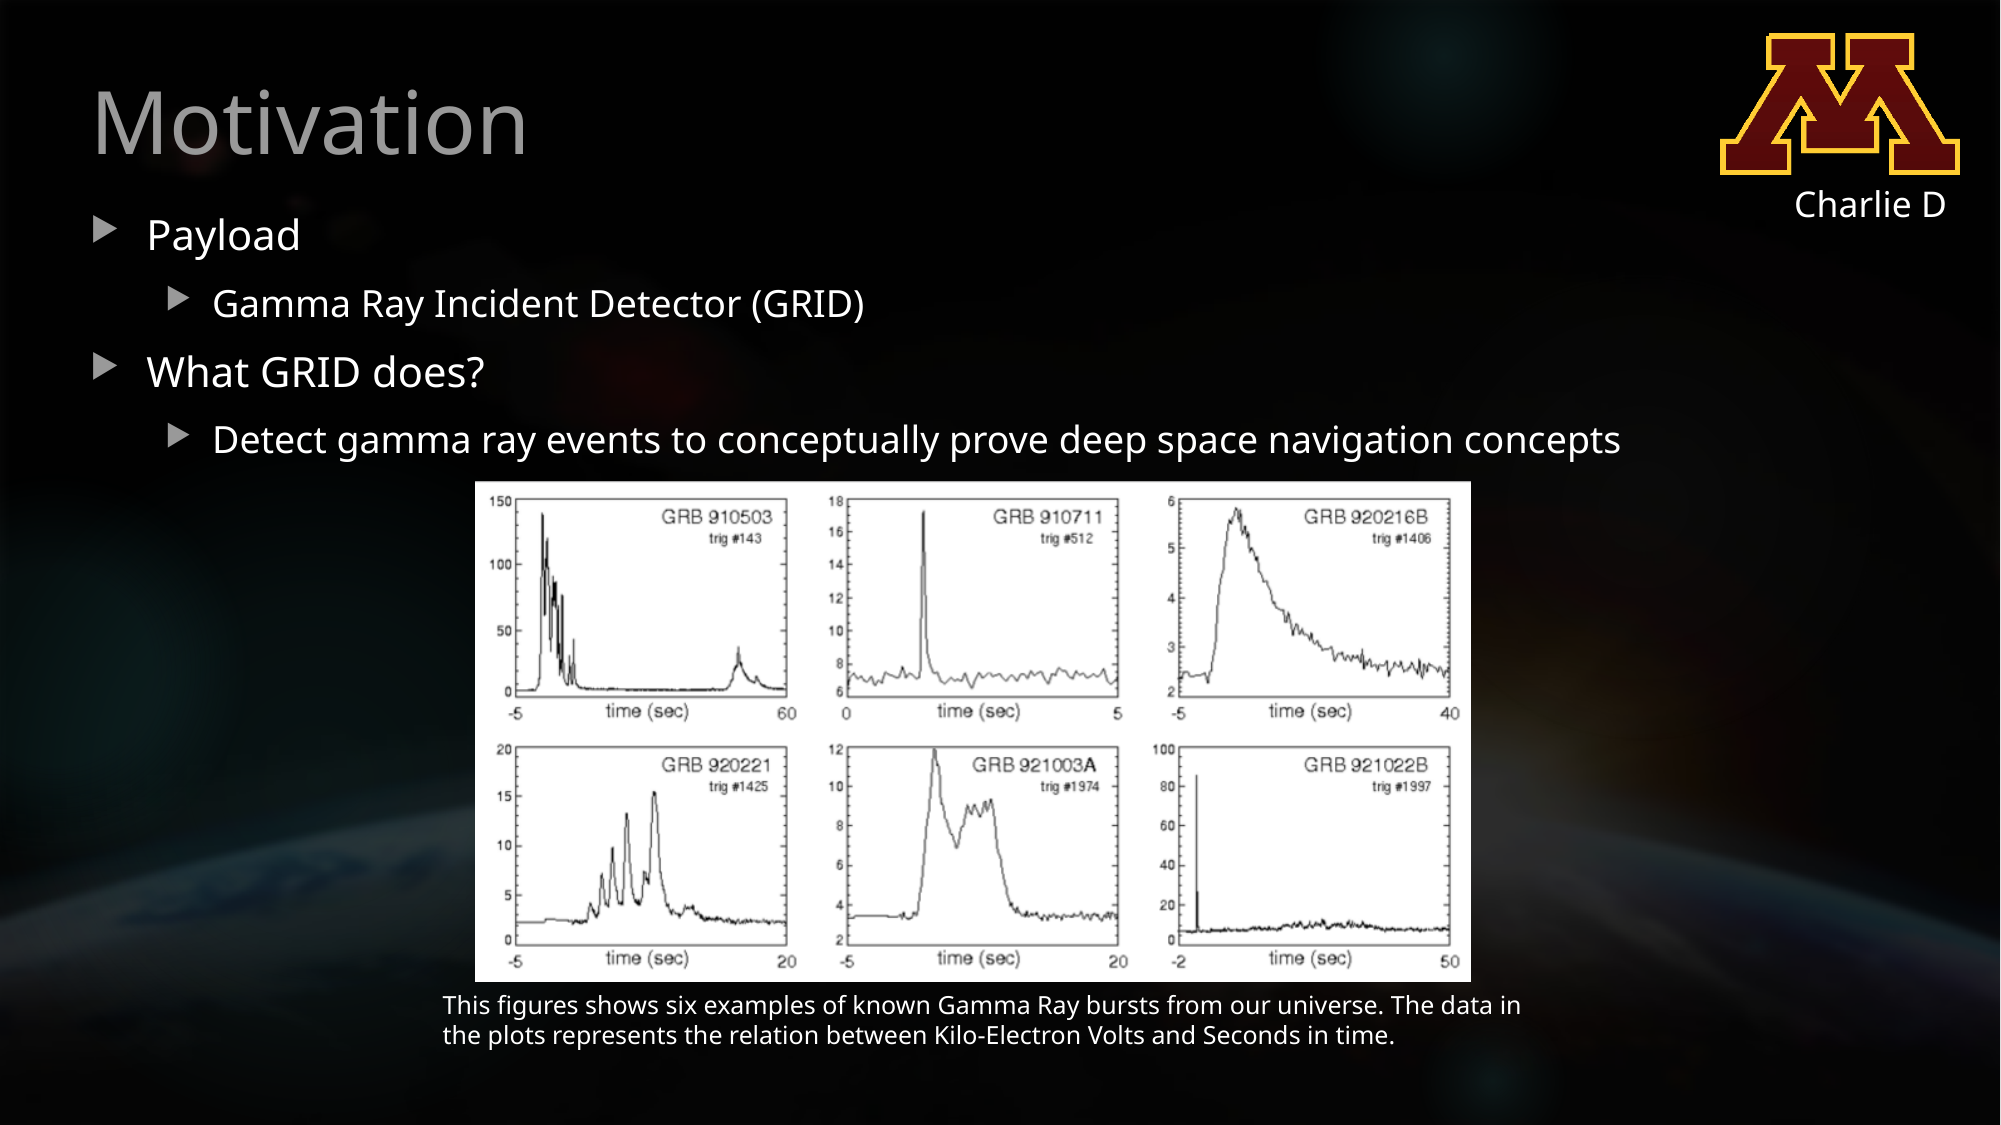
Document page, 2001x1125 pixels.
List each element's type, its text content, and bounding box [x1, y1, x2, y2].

list Charlie D [1713, 174, 1963, 233]
list Payload Gamma Ray Incident Detector (GRID) What GRID does? Detect gamma ray events to conceptually prove deep space navigation concepts [75, 201, 1833, 1048]
text_box This figures shows six examples of known Gamma Ray bursts from our universe. The data in the plots represents the relation between Kilo-Electron Volts and Seconds in time. [428, 981, 1556, 1057]
picture [0, 0, 2001, 1125]
title Motivation [75, 59, 1618, 175]
